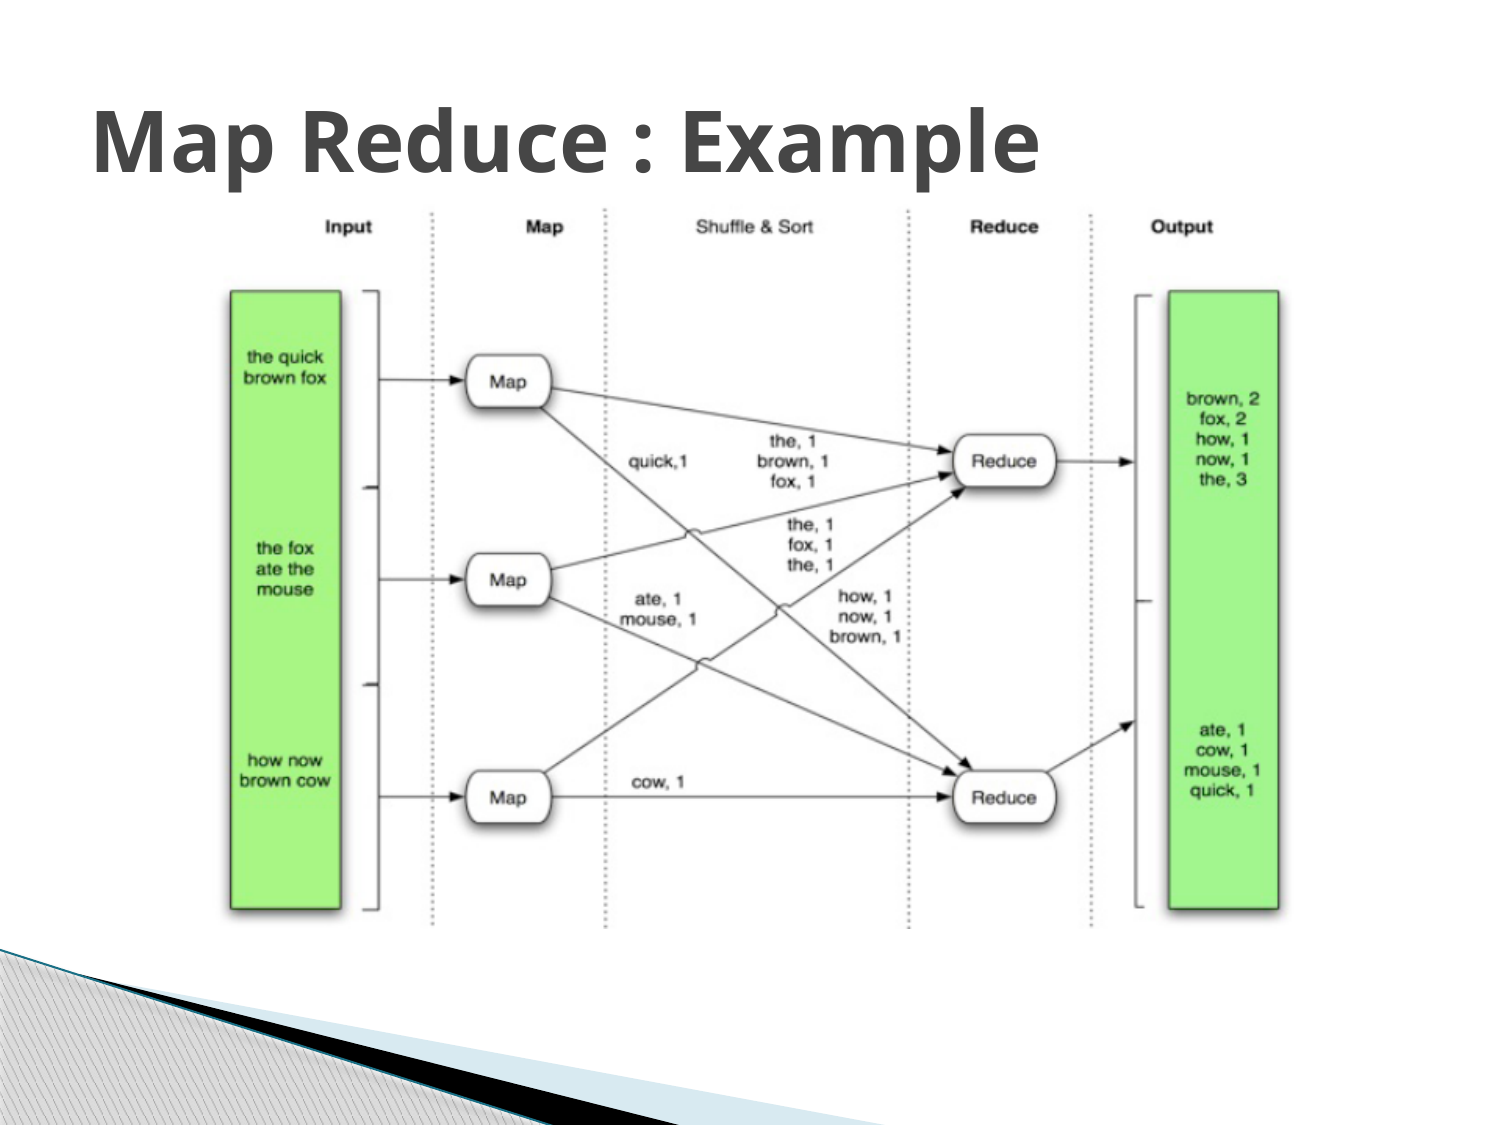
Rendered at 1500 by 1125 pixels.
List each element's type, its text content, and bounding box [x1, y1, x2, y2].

list [62, 200, 1443, 1023]
picture [205, 196, 1295, 929]
title Map Reduce : Example [75, 45, 1425, 233]
text_box [87, 174, 1468, 998]
